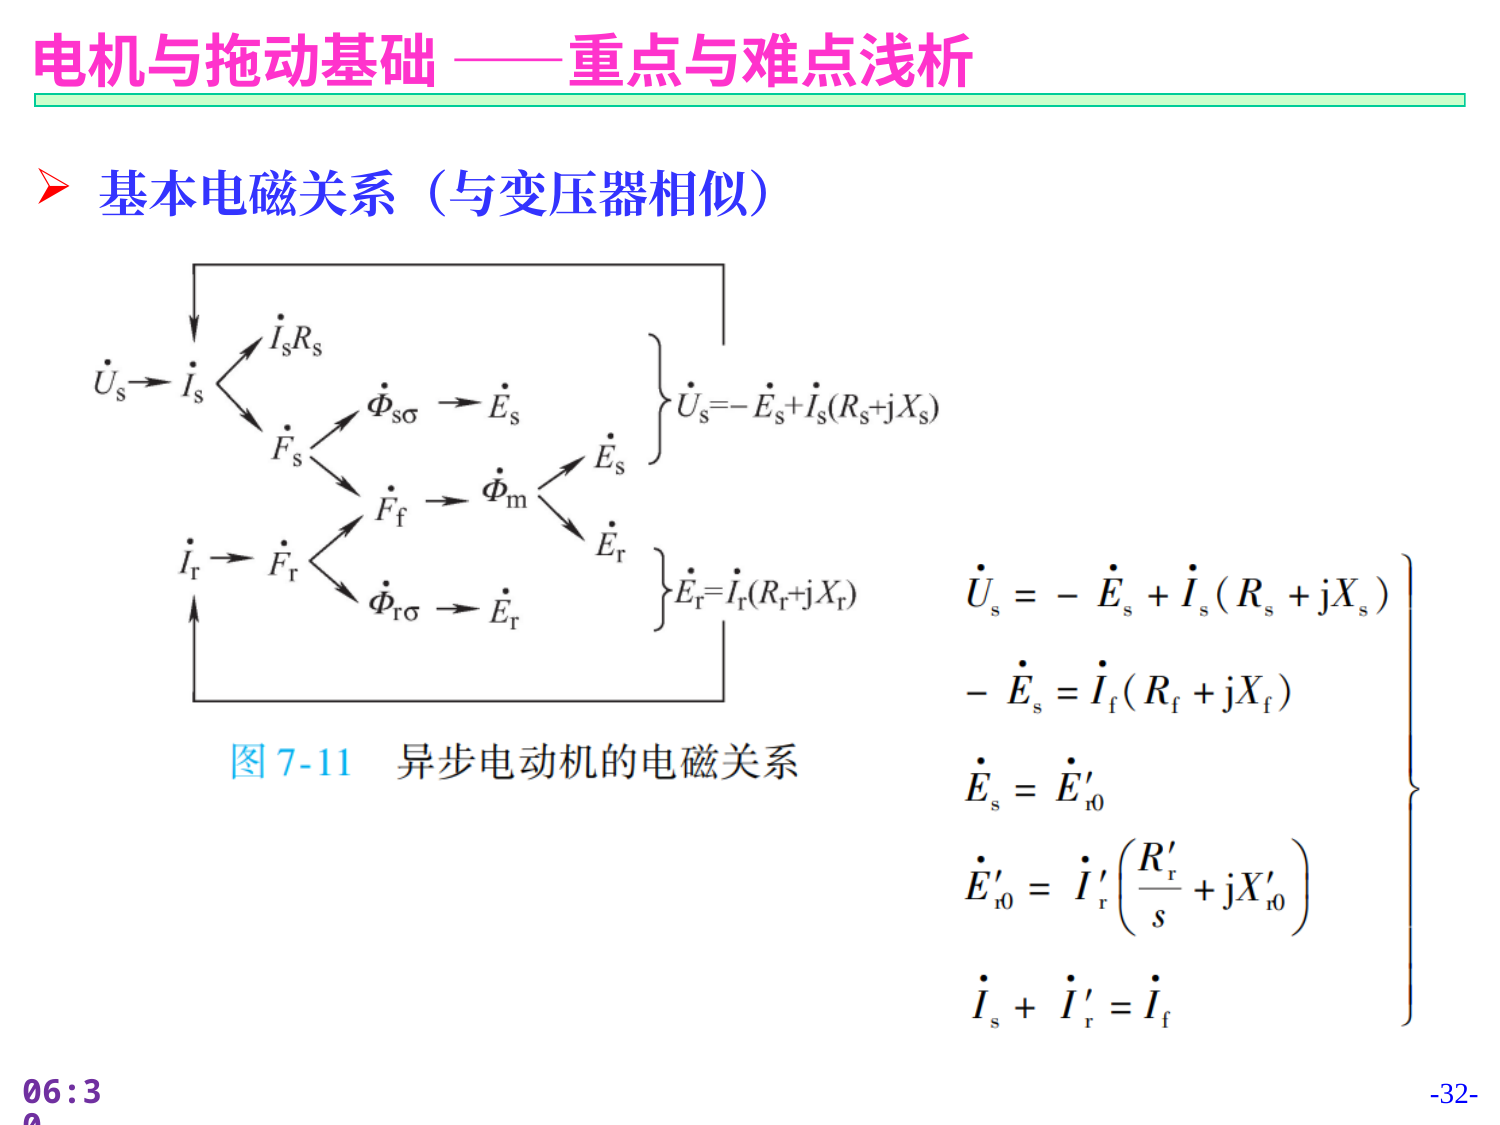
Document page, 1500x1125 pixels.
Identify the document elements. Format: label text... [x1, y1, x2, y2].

picture [62, 234, 1458, 1041]
text_box 基本电磁关系（与变压器相似） [19, 125, 1483, 231]
slide_number -32- [1181, 1066, 1495, 1125]
